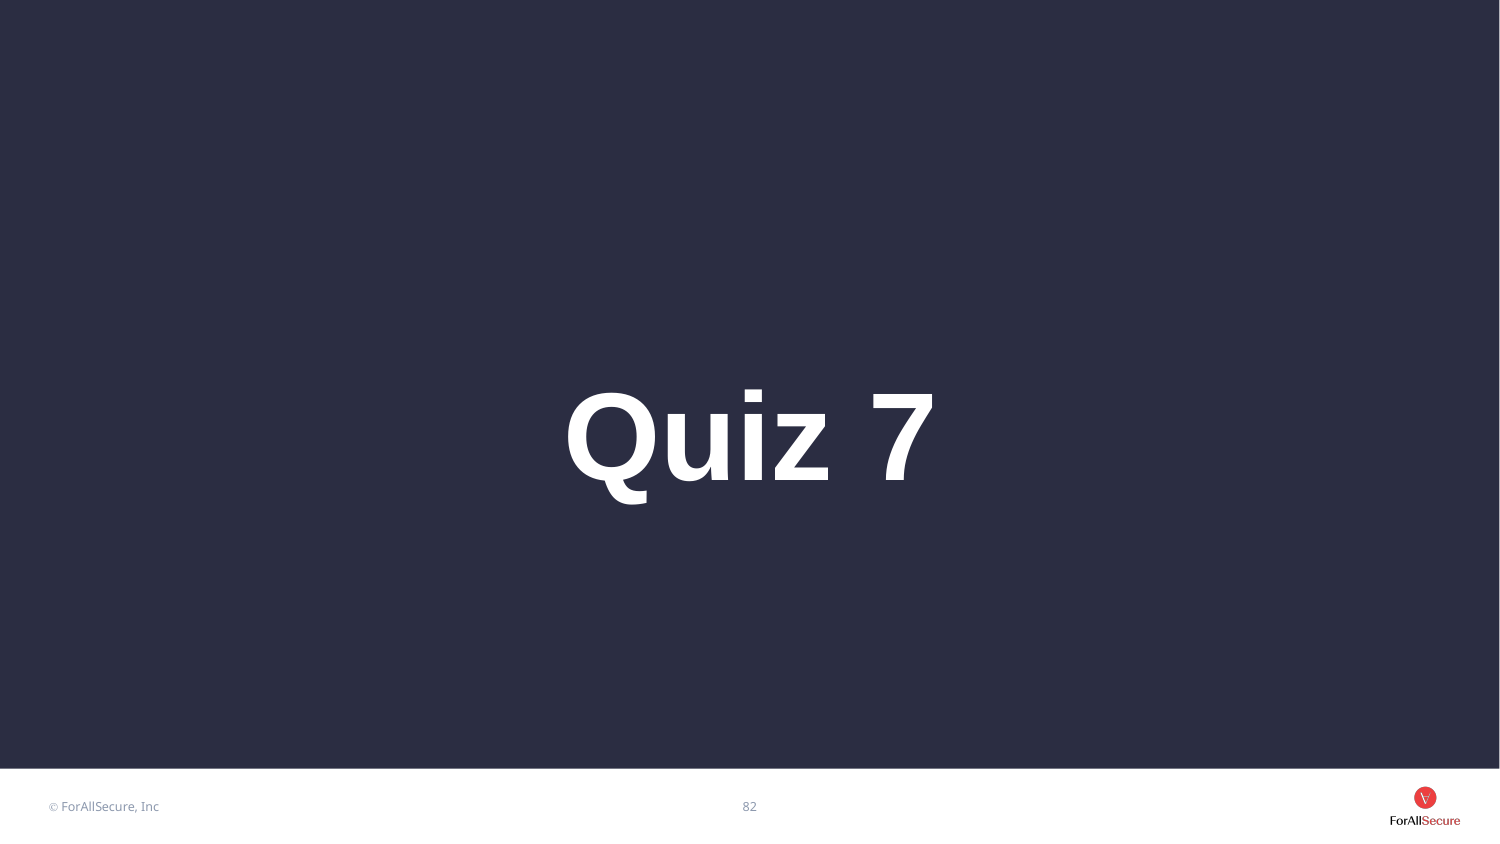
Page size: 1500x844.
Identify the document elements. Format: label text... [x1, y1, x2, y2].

picture [1387, 786, 1463, 826]
text_box Quiz 7 [24, 340, 1477, 521]
